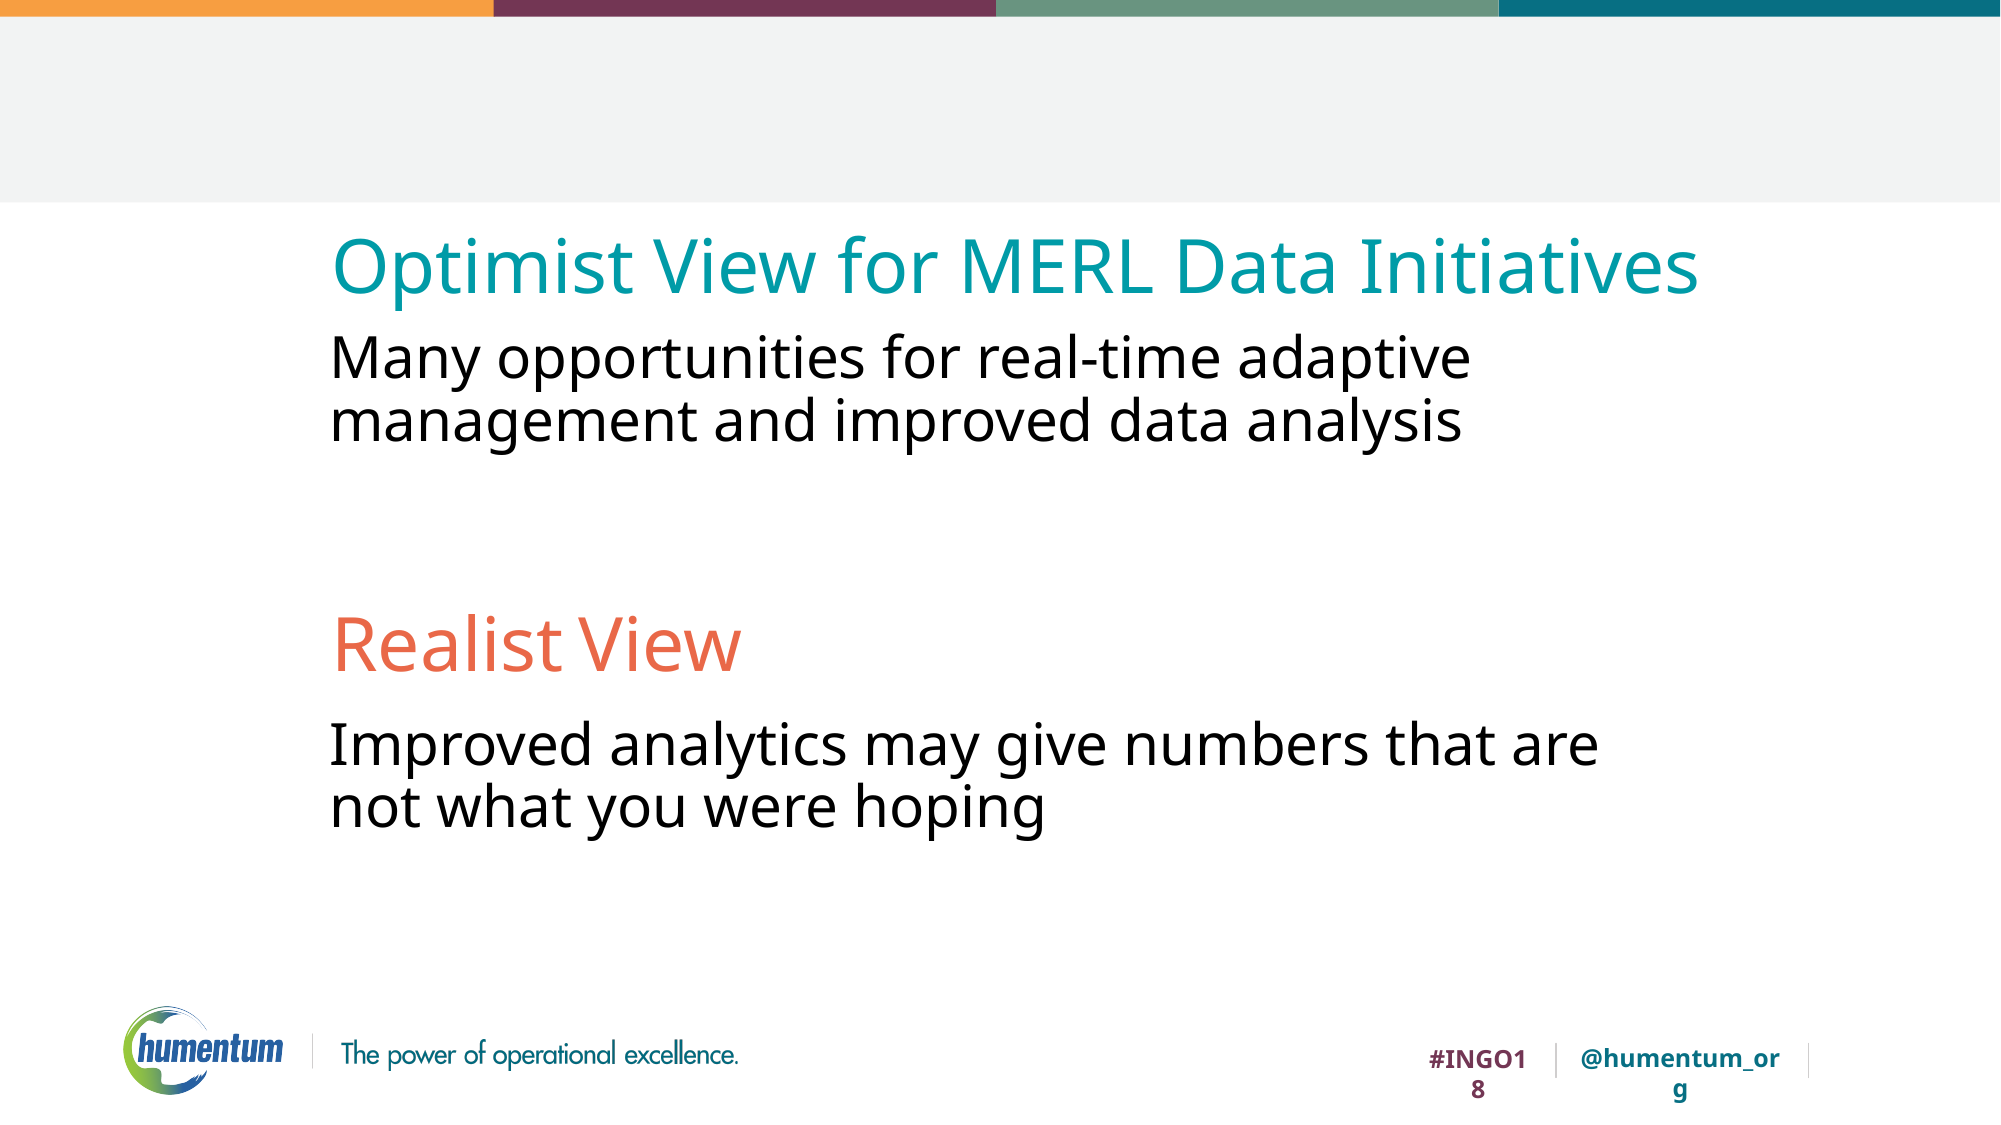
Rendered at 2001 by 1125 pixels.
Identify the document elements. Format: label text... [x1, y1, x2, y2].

text_box Optimist View for MERL Data Initiatives [316, 211, 1798, 317]
text_box Realist View [316, 589, 1324, 695]
text_box Many opportunities for real-time adaptive management and improved data analysis [314, 320, 1664, 460]
text_box Improved analytics may give numbers that are not what you were hoping [314, 707, 1664, 847]
picture [123, 1006, 283, 1095]
